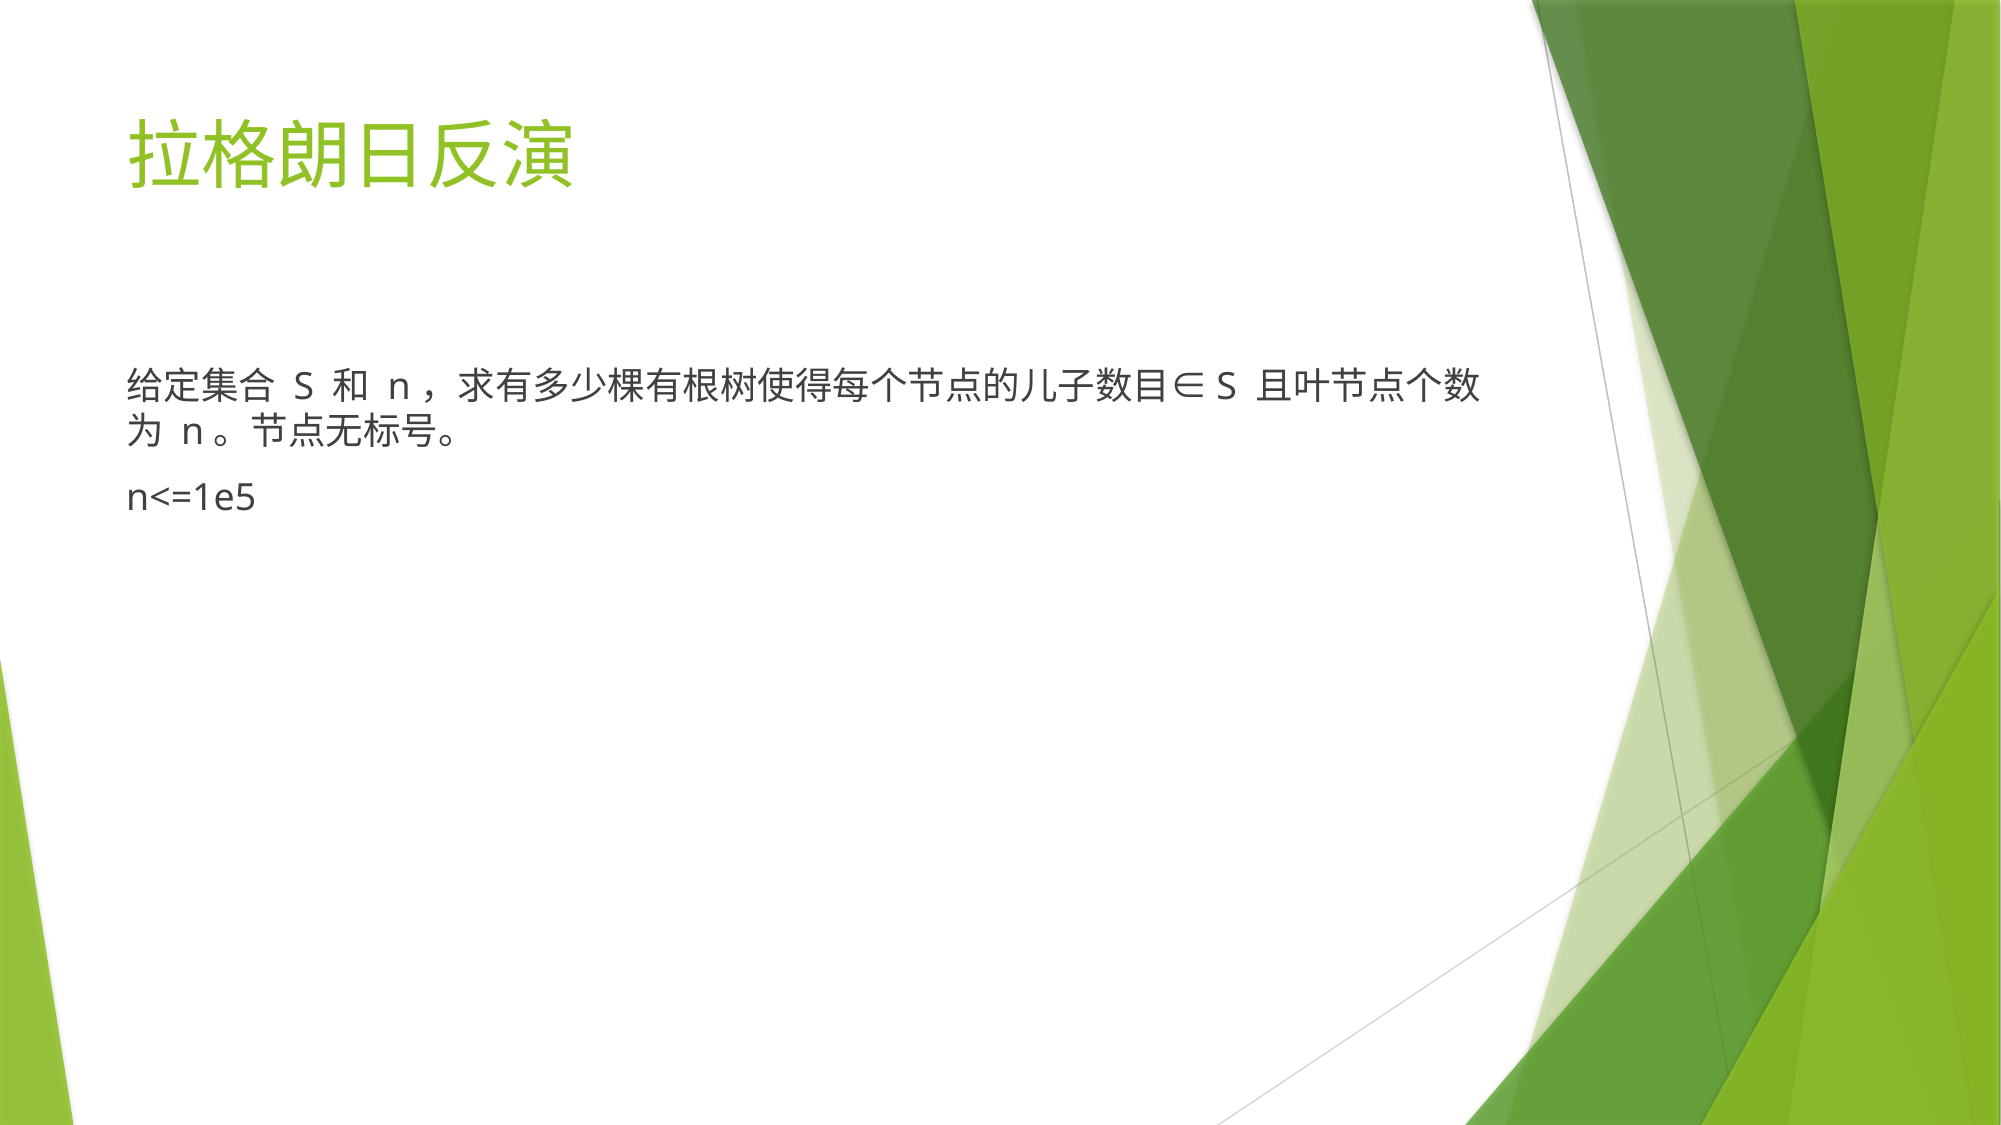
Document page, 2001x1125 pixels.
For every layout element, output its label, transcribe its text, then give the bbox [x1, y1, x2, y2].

list 给定集合 S 和 n，求有多少棵有根树使得每个节点的儿子数目∈S 且叶节点个数为 n。节点无标号。 n<=1e5 [111, 354, 1522, 992]
title 拉格朗日反演 [111, 99, 1522, 317]
